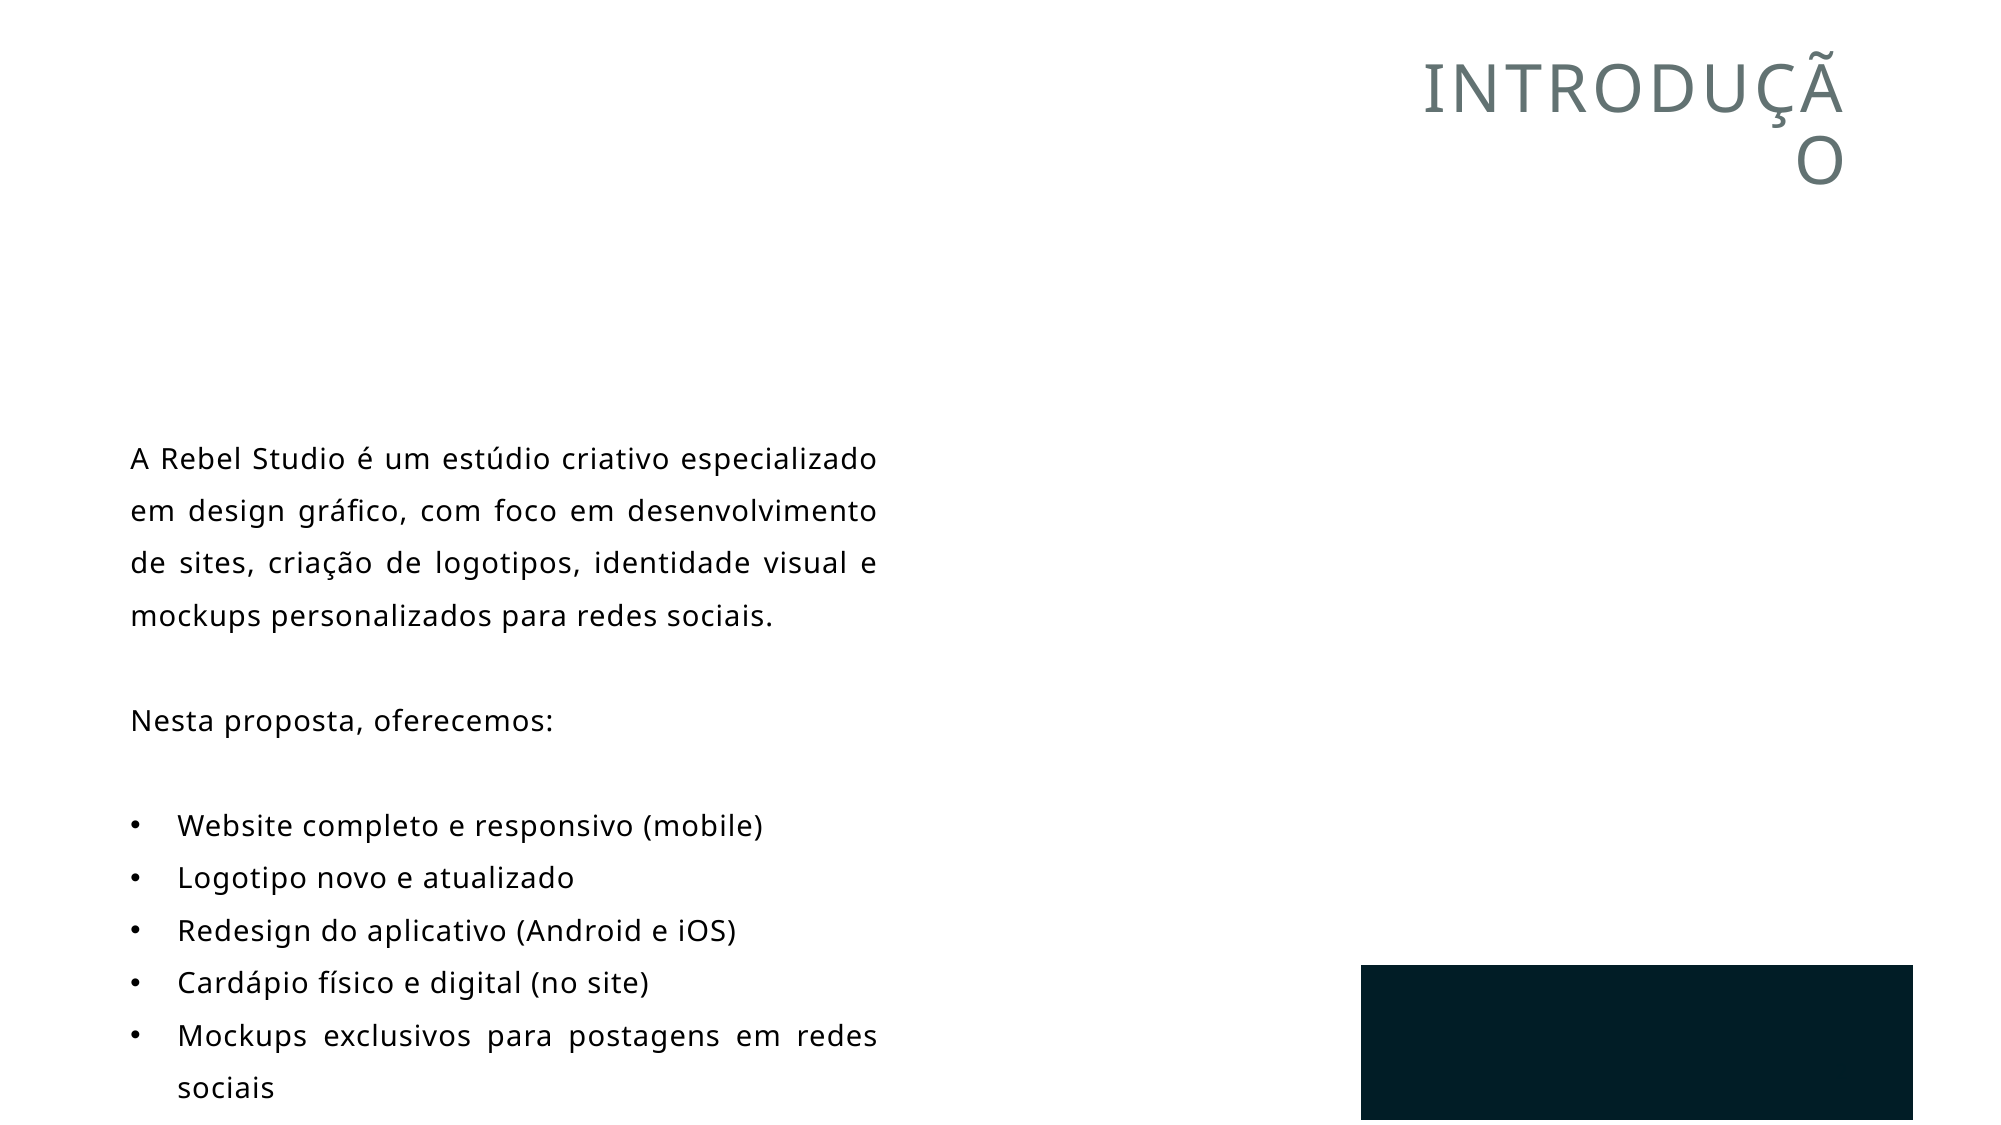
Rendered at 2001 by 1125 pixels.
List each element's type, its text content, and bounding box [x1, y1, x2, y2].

list A Rebel Studio é um estúdio criativo especializado em design gráfico, com foco em desenvolvimento de sites, criação de logotipos, identidade visual e mockups personalizados para redes sociais. Nesta proposta, oferecemos: Website completo e responsivo (mobile) Logotipo novo e atualizado Redesign do aplicativo (Android e iOS) Cardápio físico e digital (no site) Mockups exclusivos para postagens em redes sociais [115, 414, 895, 1044]
picture [1361, 965, 1913, 1120]
title Introdução [1375, 119, 1862, 207]
